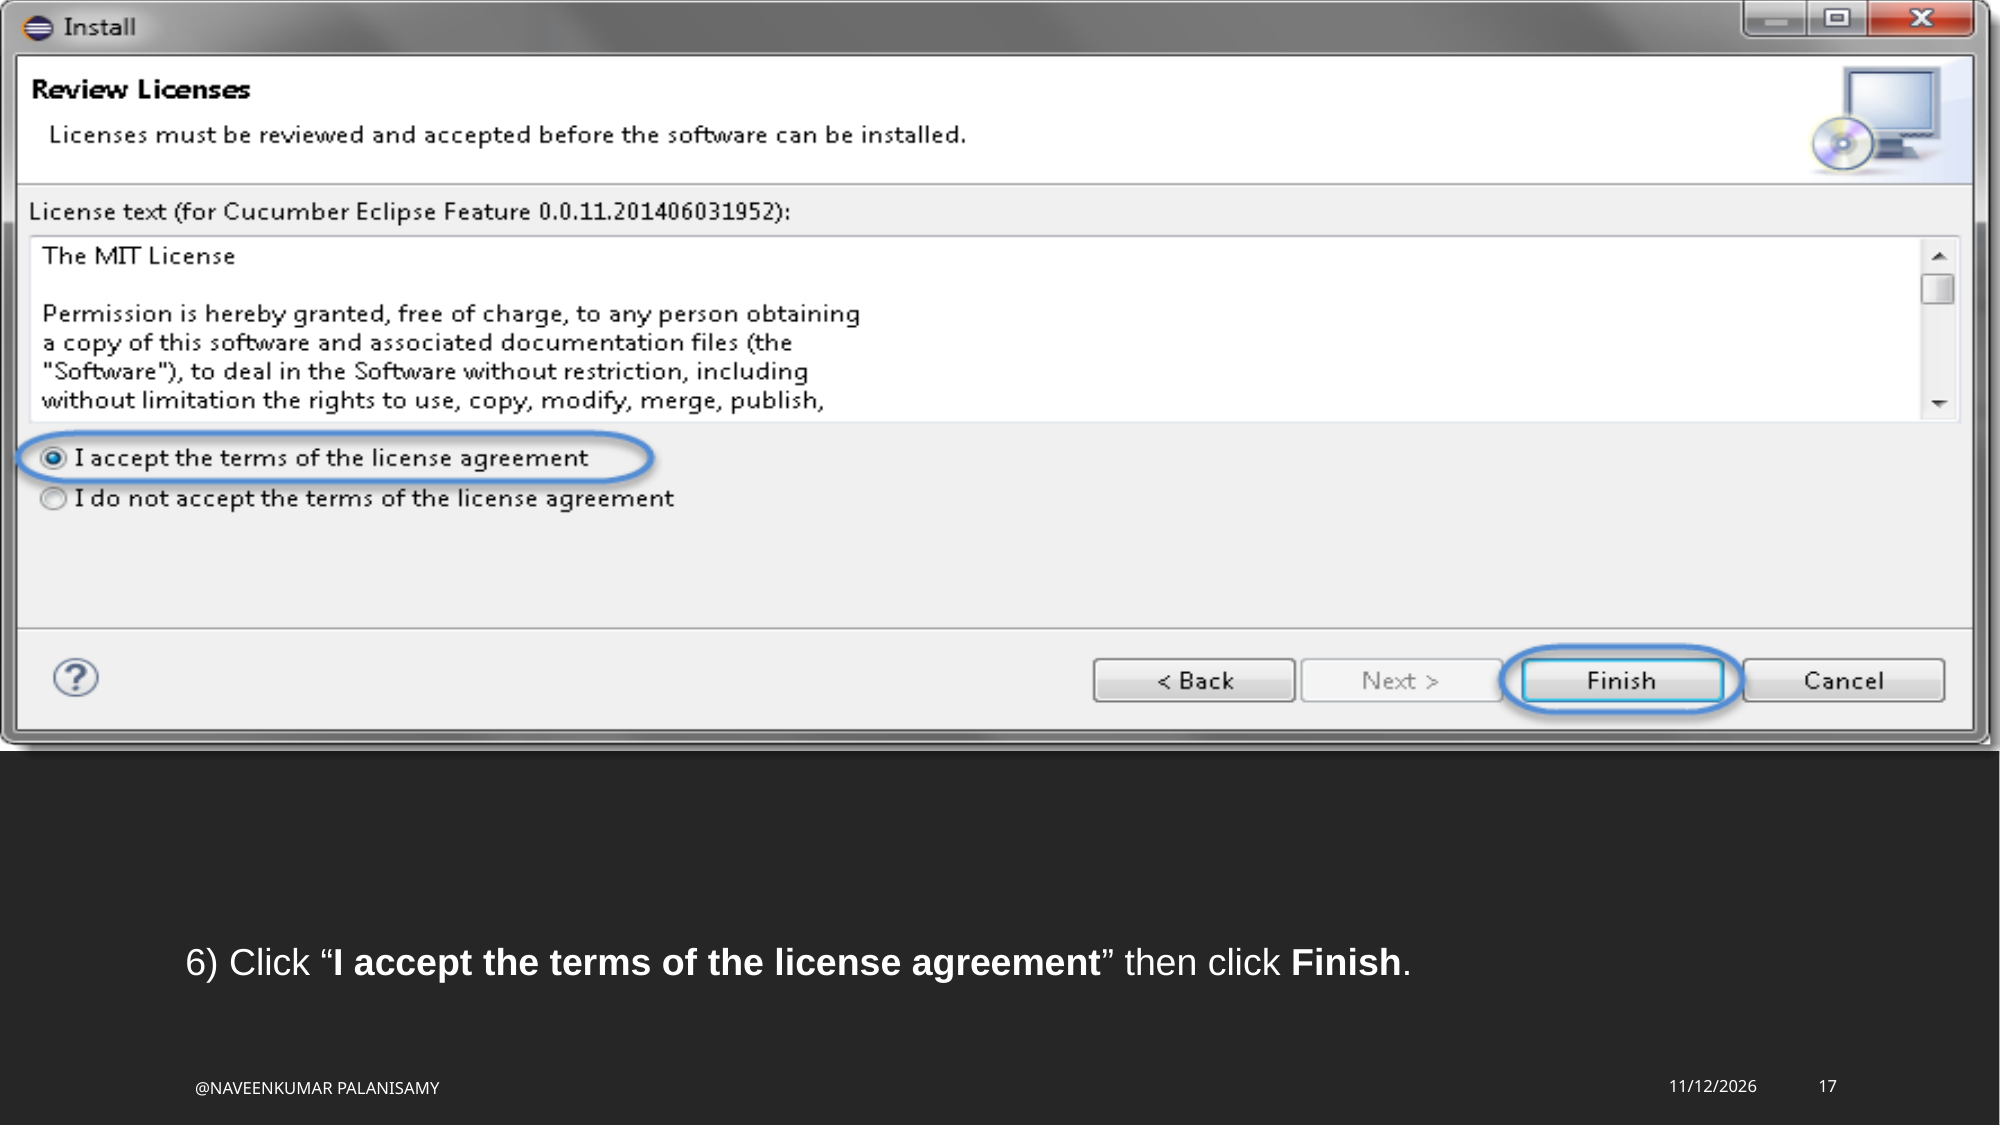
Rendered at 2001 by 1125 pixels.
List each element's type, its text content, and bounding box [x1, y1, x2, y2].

slide_number 17 [1803, 1057, 1932, 1118]
text_box 6) Click “I accept the terms of the license agreement” then click Finish. [170, 937, 1830, 1038]
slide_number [1348, 1057, 1773, 1118]
footer @NAVEENKUMAR PALANISAMY [180, 1057, 1299, 1118]
picture [0, 0, 2000, 774]
